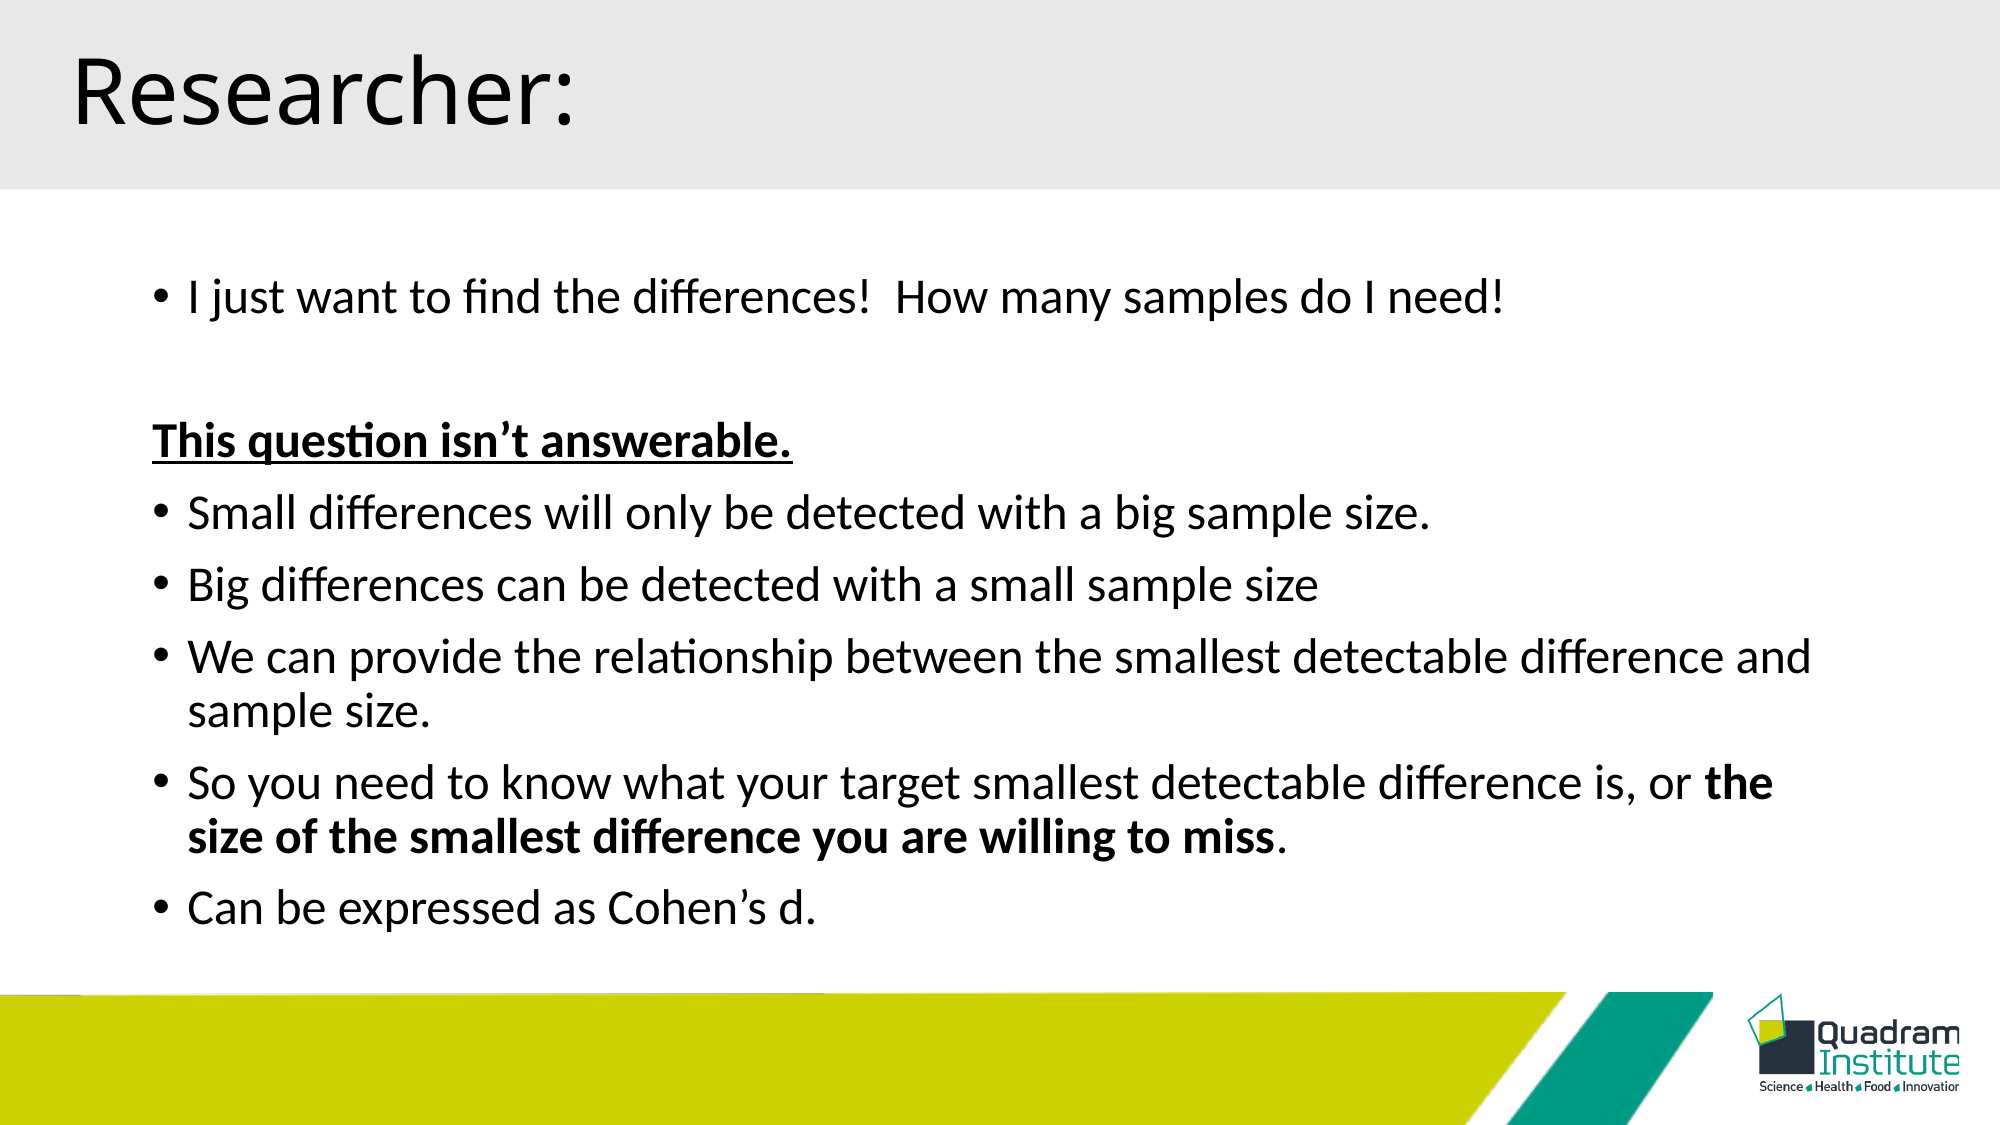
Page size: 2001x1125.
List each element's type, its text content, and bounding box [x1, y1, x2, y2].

title Researcher: [0, 0, 2000, 190]
list I just want to find the differences! How many samples do I need! This question isn’t answerable. Small differences will only be detected with a big sample size. Big differences can be detected with a small sample size We can provide the relationship between the smallest detectable difference and sample size. So you need to know what your target smallest detectable difference is, or the size of the smallest difference you are willing to miss. Can be expressed as Cohen’s d. [137, 263, 1863, 944]
